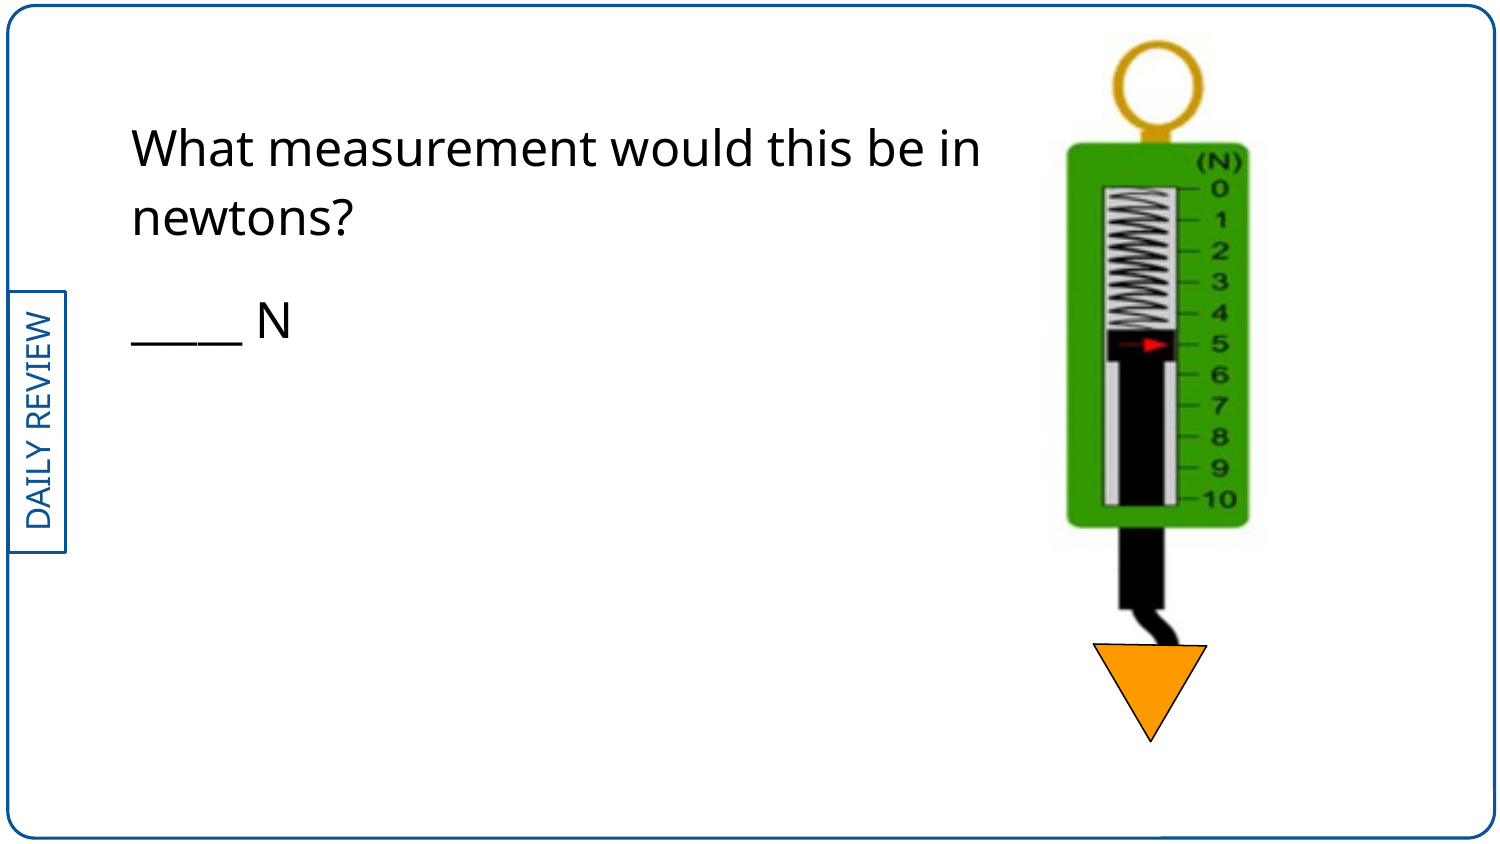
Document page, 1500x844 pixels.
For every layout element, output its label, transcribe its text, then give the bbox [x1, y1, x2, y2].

list What measurement would this be in newtons? _____ N [116, 92, 1013, 765]
picture [1022, 22, 1306, 834]
